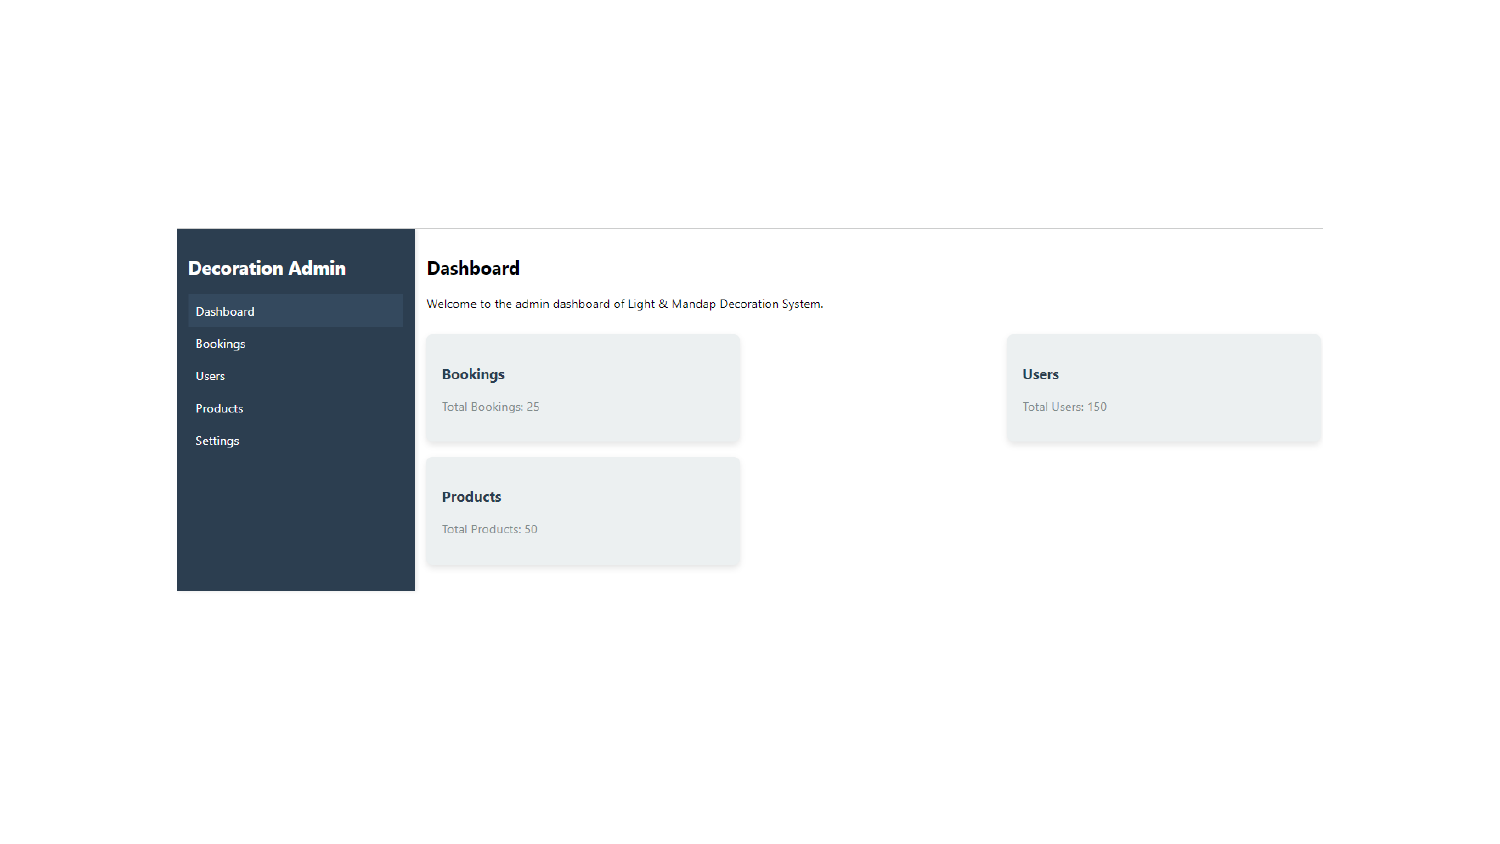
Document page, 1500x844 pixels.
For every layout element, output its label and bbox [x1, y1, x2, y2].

picture [177, 225, 1323, 618]
